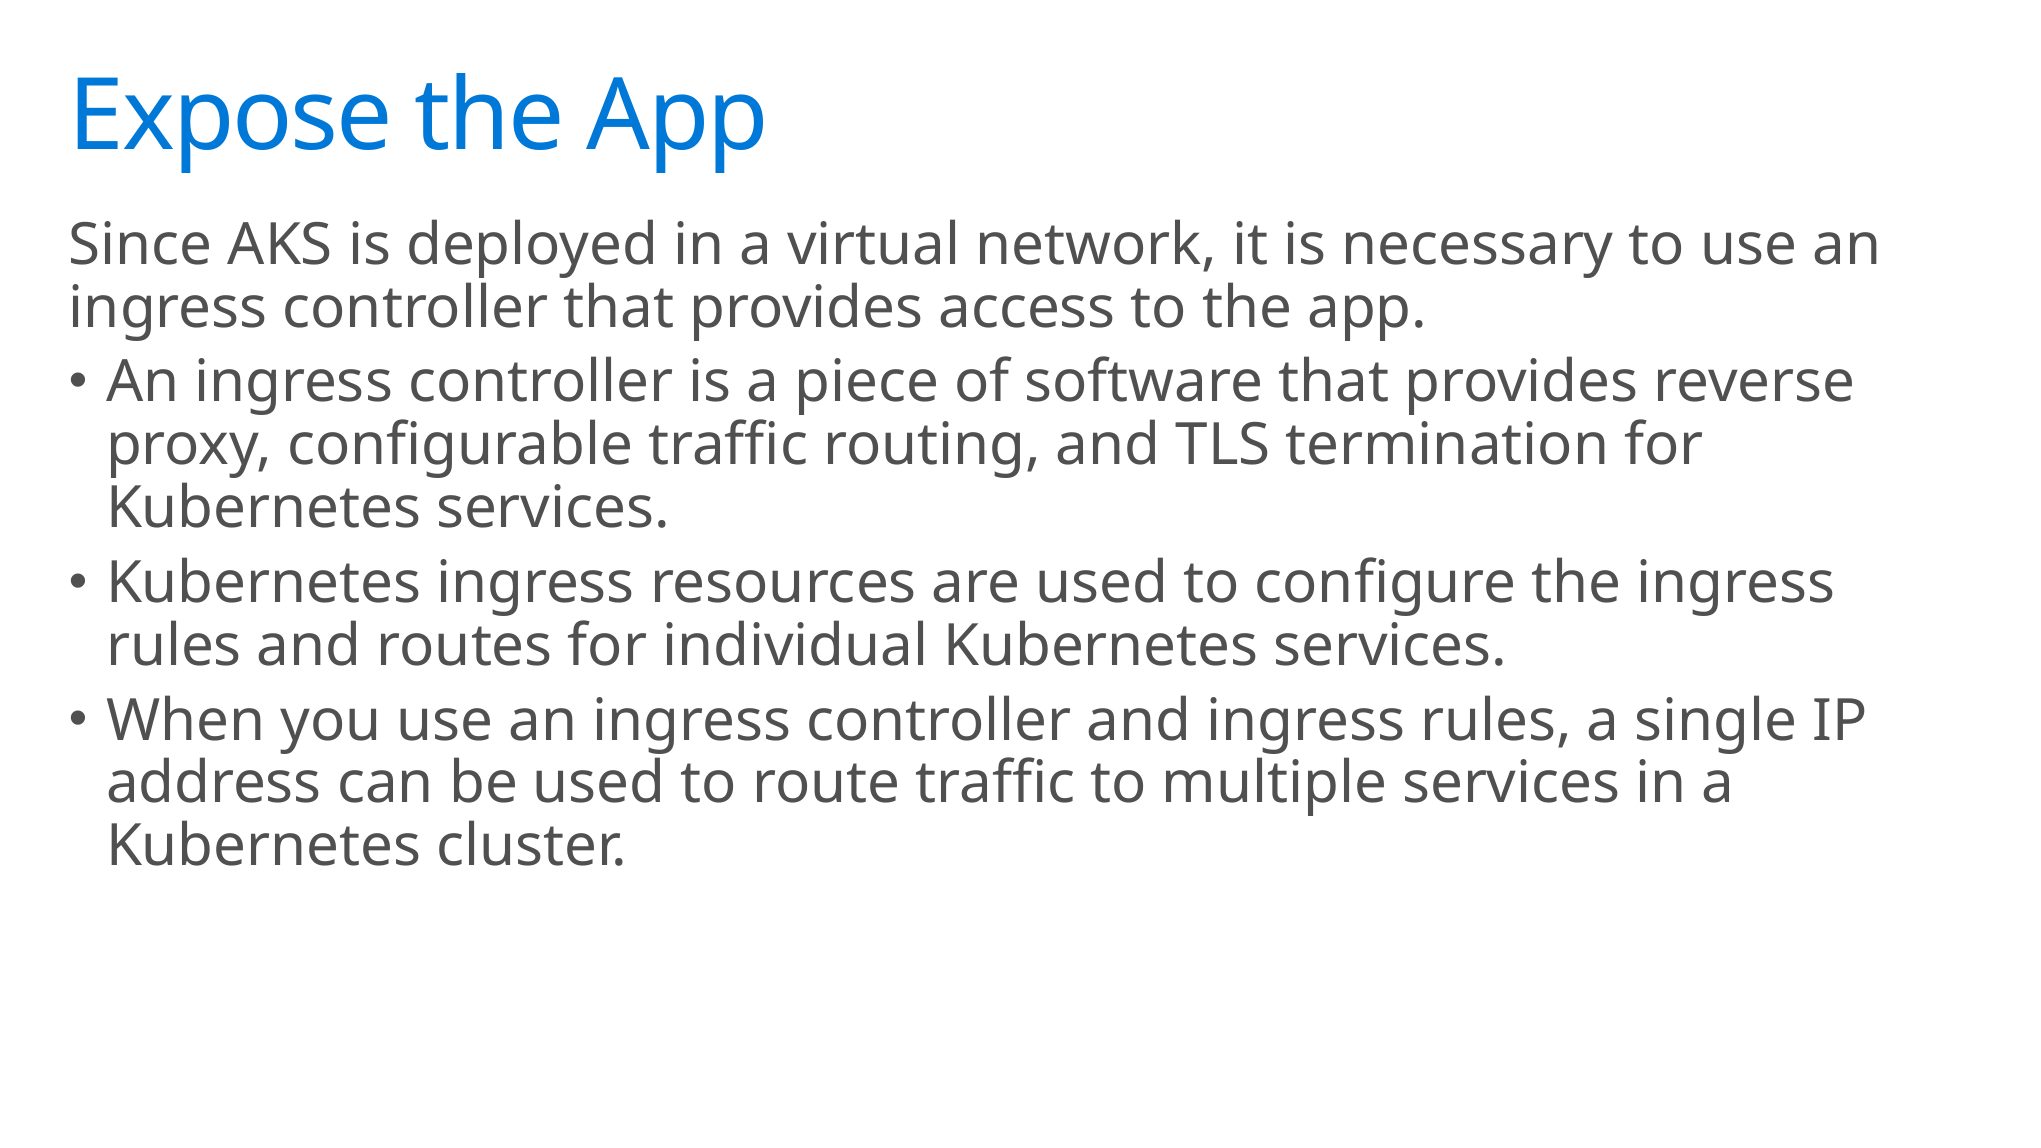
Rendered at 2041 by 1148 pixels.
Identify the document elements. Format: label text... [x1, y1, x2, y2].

title Expose the App [45, 48, 1996, 198]
list Since AKS is deployed in a virtual network, it is necessary to use an ingress controller that provides access to the app. An ingress controller is a piece of software that provides reverse proxy, configurable traffic routing, and TLS termination for Kubernetes services. Kubernetes ingress resources are used to configure the ingress rules and routes for individual Kubernetes services. When you use an ingress controller and ingress rules, a single IP address can be used to route traffic to multiple services in a Kubernetes cluster. [45, 198, 1996, 1074]
